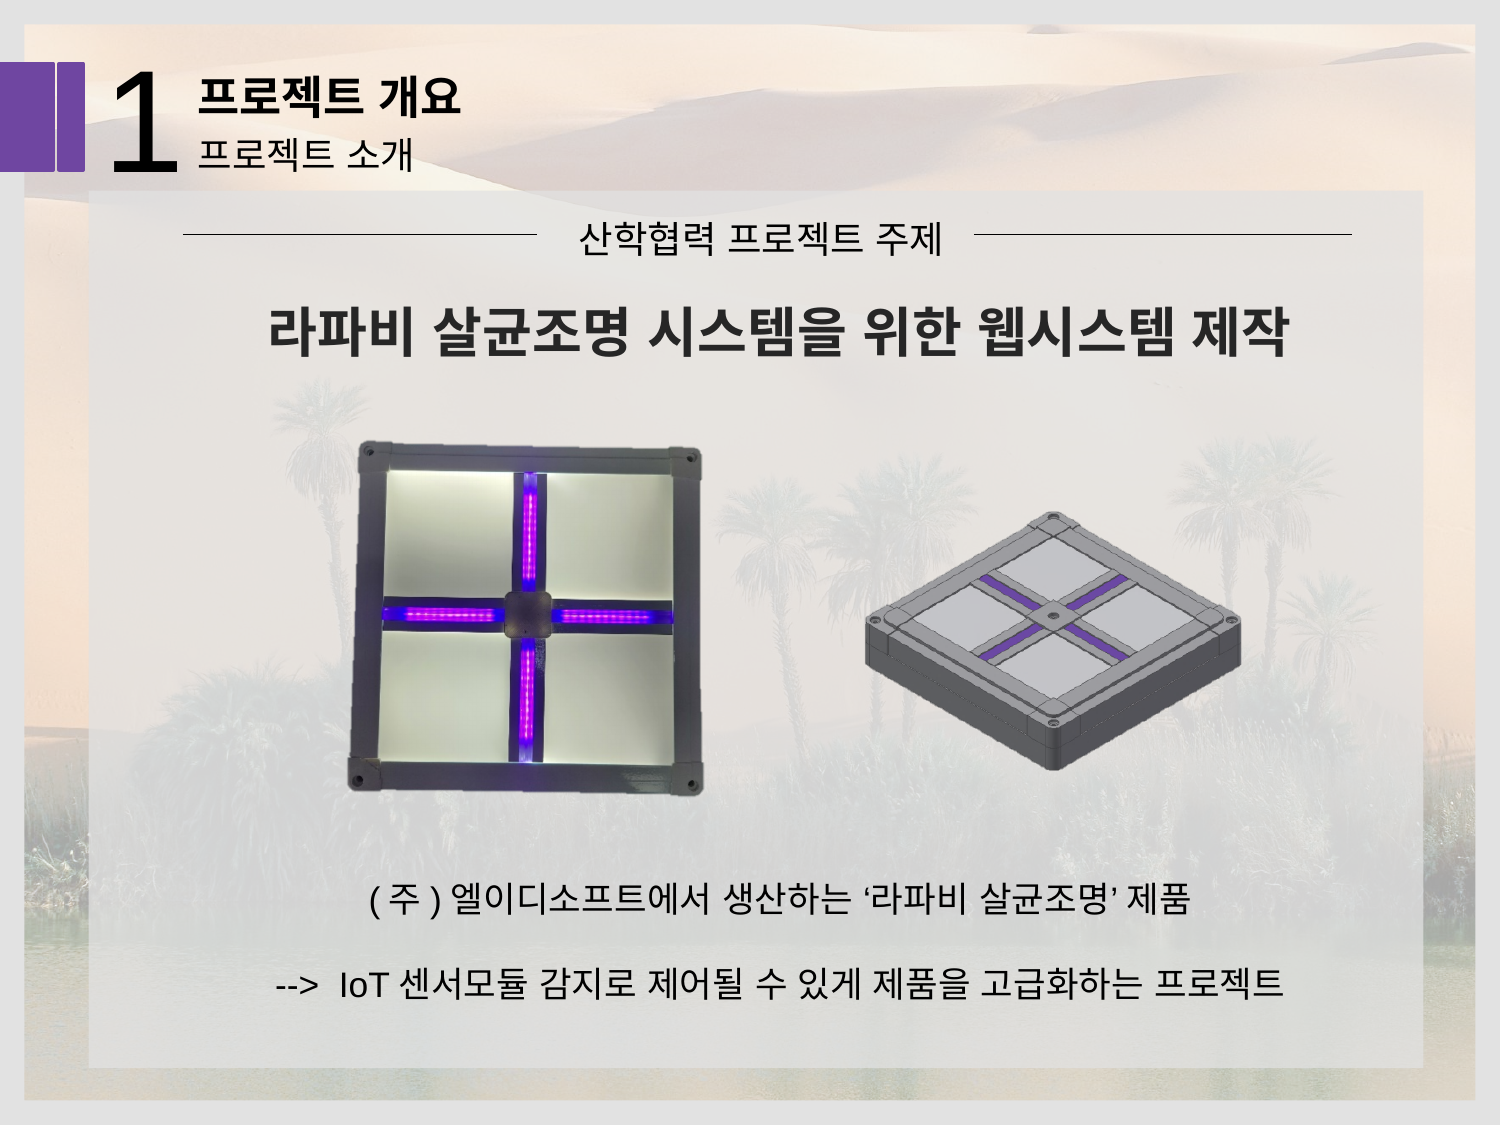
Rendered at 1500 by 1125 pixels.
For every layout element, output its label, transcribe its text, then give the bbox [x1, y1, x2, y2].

text_box 1 [88, 19, 263, 209]
text_box 산학협력 프로젝트 주제 [171, 208, 1353, 268]
text_box (주)엘이디소프트에서 생산하는 ‘라파비 살균조명’ 제품 --> IoT센서모듈 감지로 제어될 수 있게 제품을 고급화하는 프로젝트 [208, 869, 1353, 1013]
text_box [88, 190, 1424, 1069]
text_box [59, 63, 83, 170]
text_box [0, 63, 54, 170]
text_box 라파비 살균조명 시스템을 위한 웹시스템 제작 [184, 290, 1376, 371]
picture [263, 371, 785, 882]
picture [843, 497, 1262, 785]
text_box 프로젝트 개요 프로젝트 소개 [263, 60, 1471, 186]
text_box [0, 0, 1500, 1125]
